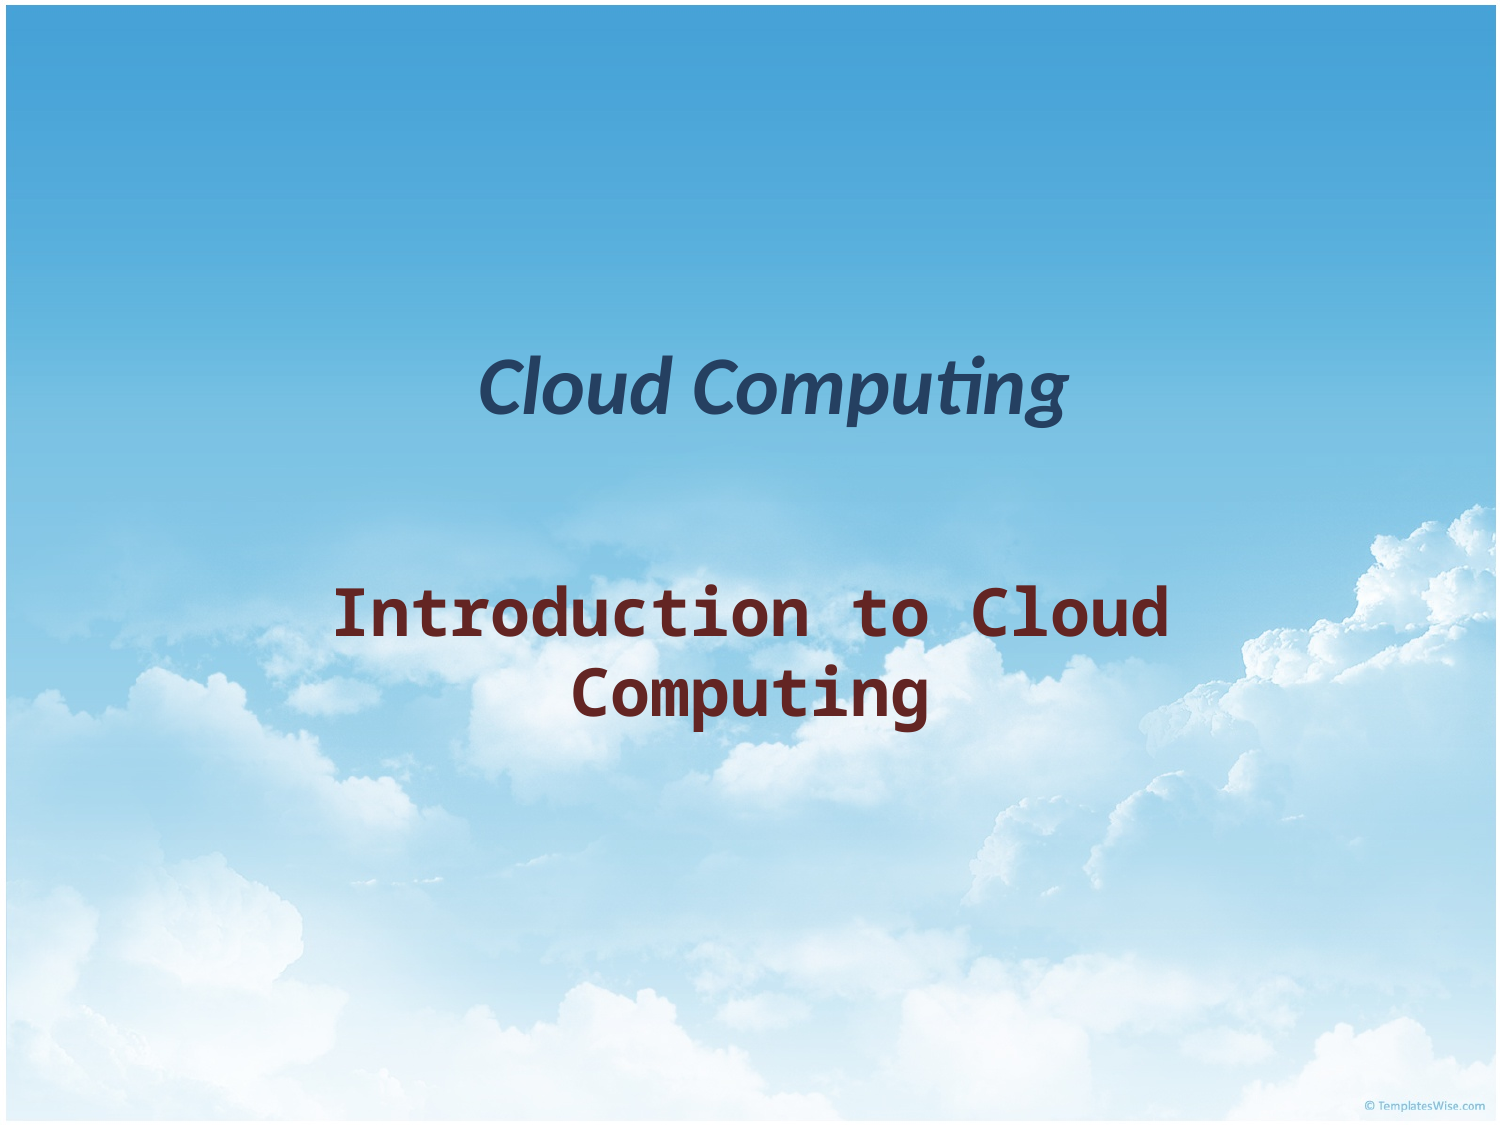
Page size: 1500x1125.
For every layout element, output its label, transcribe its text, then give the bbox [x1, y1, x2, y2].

title Cloud Computing [137, 224, 1413, 538]
picture [0, 0, 1500, 1125]
subtitle Introduction to Cloud Computing [206, 525, 1294, 913]
